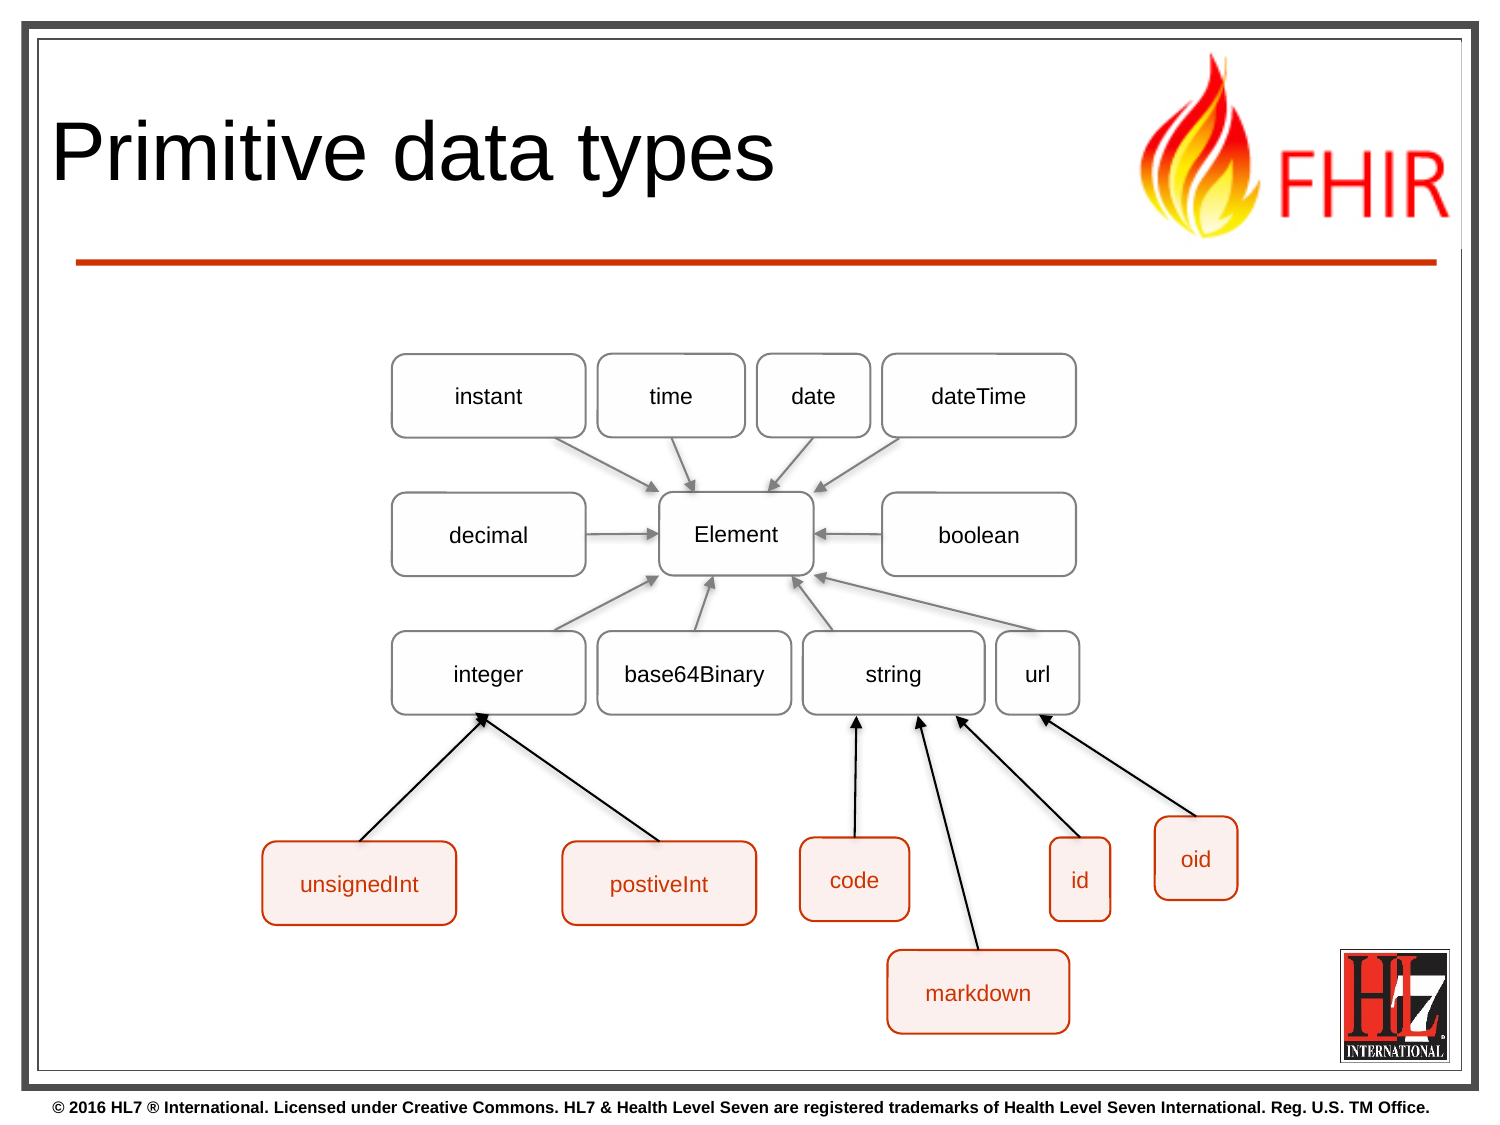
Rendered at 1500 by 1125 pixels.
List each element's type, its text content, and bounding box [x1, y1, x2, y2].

text_box markdown [885, 947, 1072, 1036]
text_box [359, 714, 470, 842]
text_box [1038, 714, 1197, 817]
text_box integer [389, 628, 588, 713]
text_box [813, 574, 1038, 632]
text_box code [797, 835, 912, 924]
text_box decimal [389, 490, 588, 579]
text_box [791, 575, 811, 631]
text_box time [595, 351, 748, 440]
text_box date [754, 351, 873, 438]
text_box postiveInt [560, 839, 759, 928]
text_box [671, 436, 695, 494]
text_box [767, 437, 812, 492]
picture [1340, 949, 1450, 1063]
text_box url [993, 629, 1082, 714]
text_box Element [657, 489, 816, 578]
text_box base64Binary [595, 628, 794, 717]
text_box oid [1152, 814, 1240, 903]
text_box instant [389, 351, 588, 440]
text_box dateTime [880, 351, 1079, 440]
text_box unsignedInt [260, 839, 459, 928]
picture [1128, 42, 1462, 249]
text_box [554, 575, 660, 631]
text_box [694, 575, 714, 632]
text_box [917, 715, 979, 951]
title Primitive data types [50, 112, 1398, 201]
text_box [979, 715, 1081, 838]
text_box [474, 712, 660, 842]
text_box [813, 438, 900, 493]
text_box id [1047, 835, 1113, 924]
text_box boolean [880, 490, 1079, 579]
text_box string [800, 639, 987, 717]
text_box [554, 437, 660, 493]
